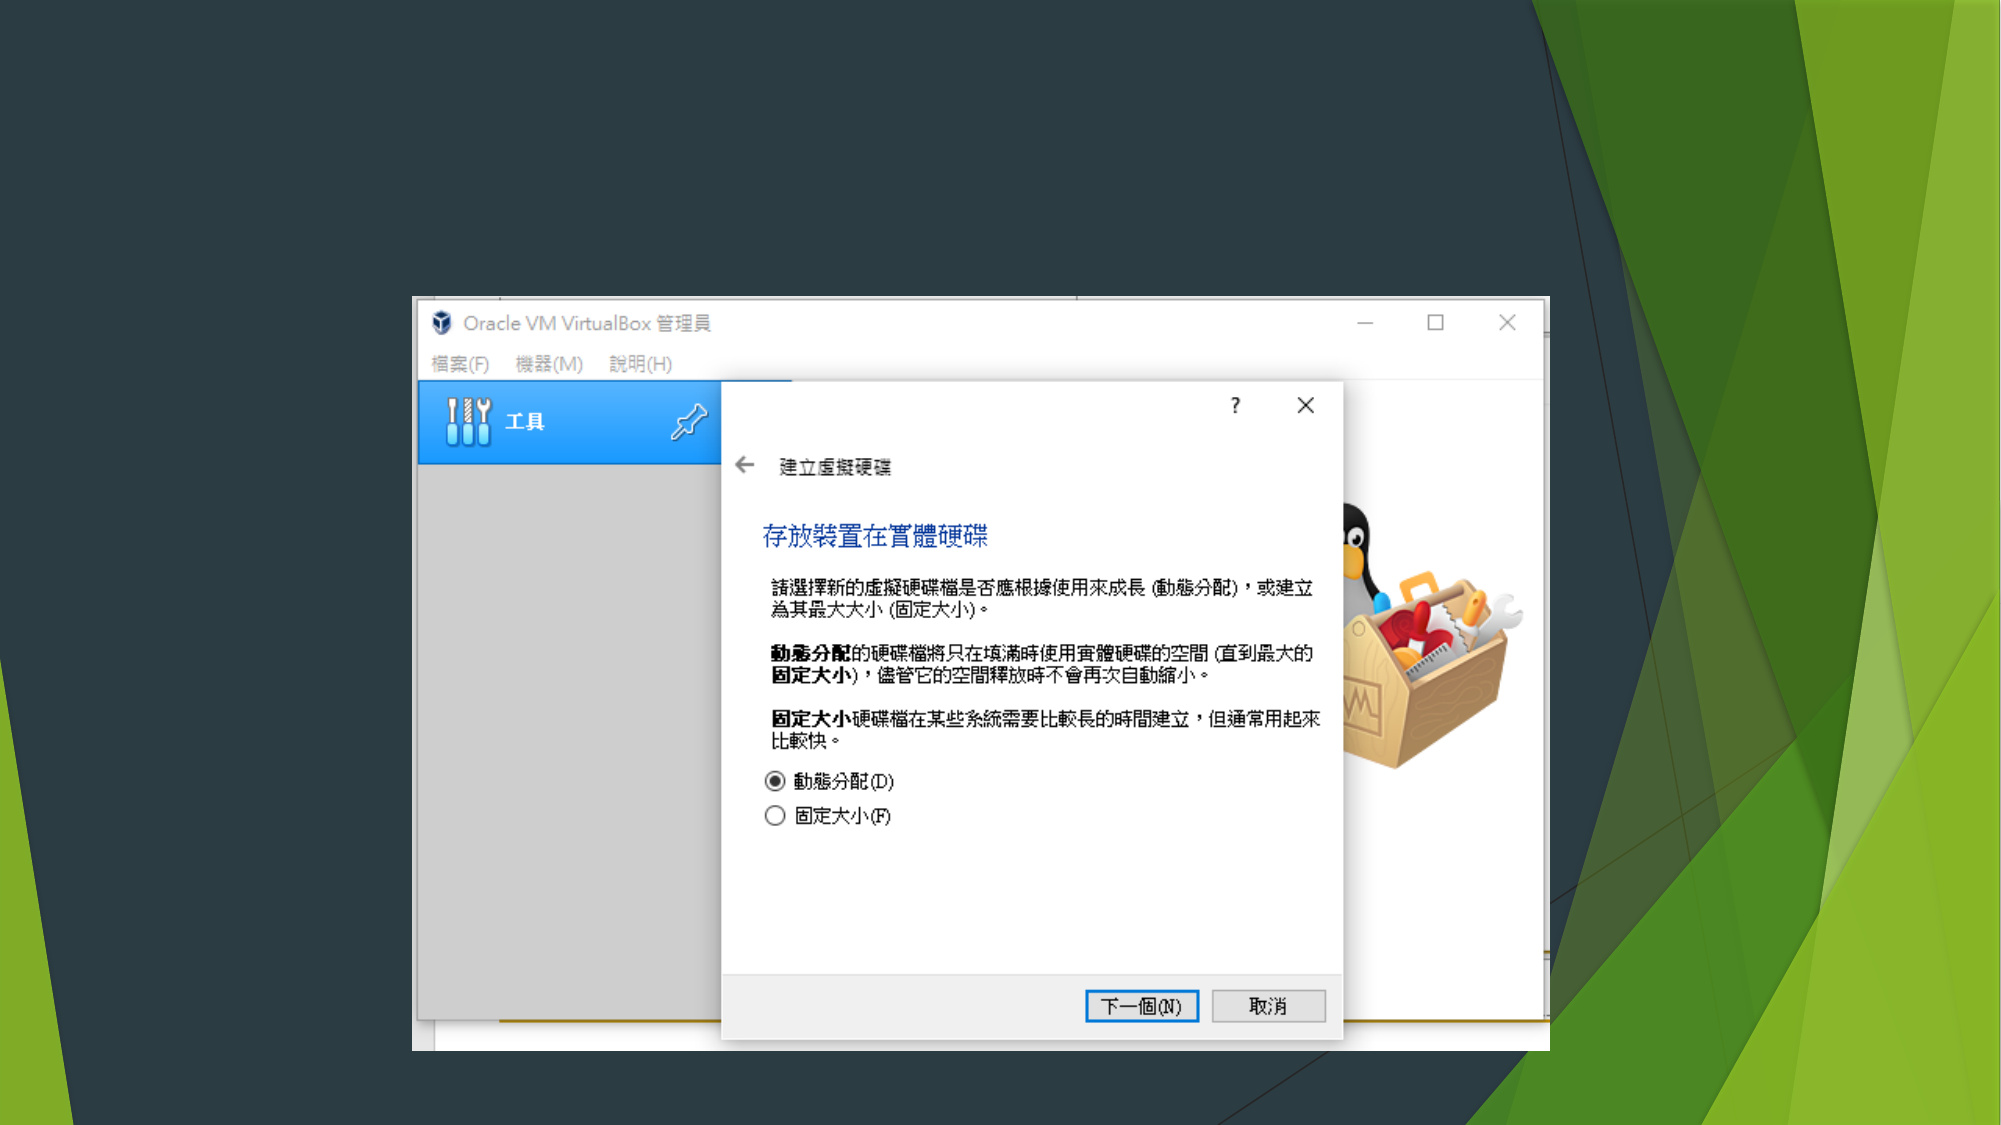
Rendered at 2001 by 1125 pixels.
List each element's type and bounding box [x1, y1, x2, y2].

picture [411, 295, 1551, 1052]
